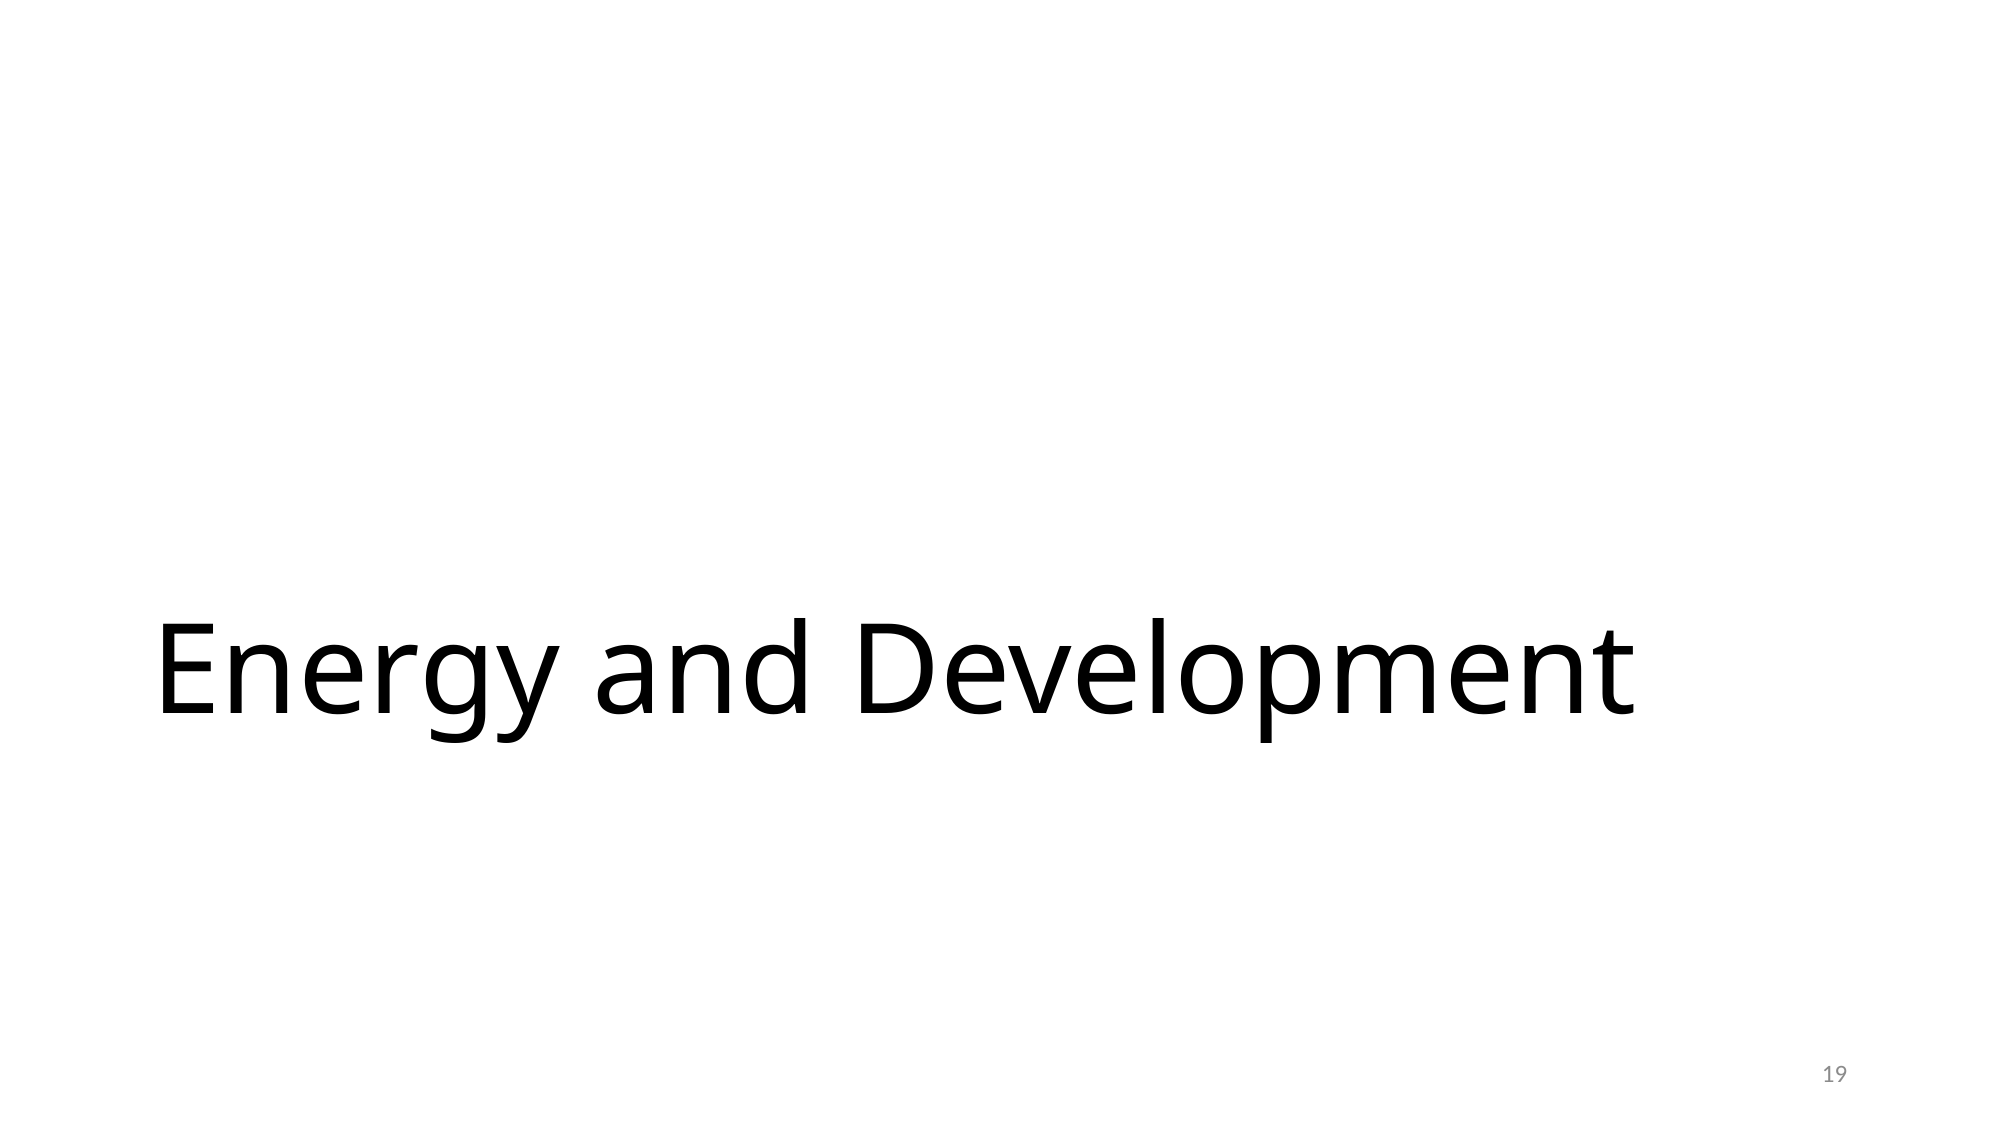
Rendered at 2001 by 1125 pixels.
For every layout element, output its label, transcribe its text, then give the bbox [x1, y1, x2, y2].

title Energy and Development [136, 280, 1862, 749]
slide_number 19 [1412, 1042, 1863, 1103]
